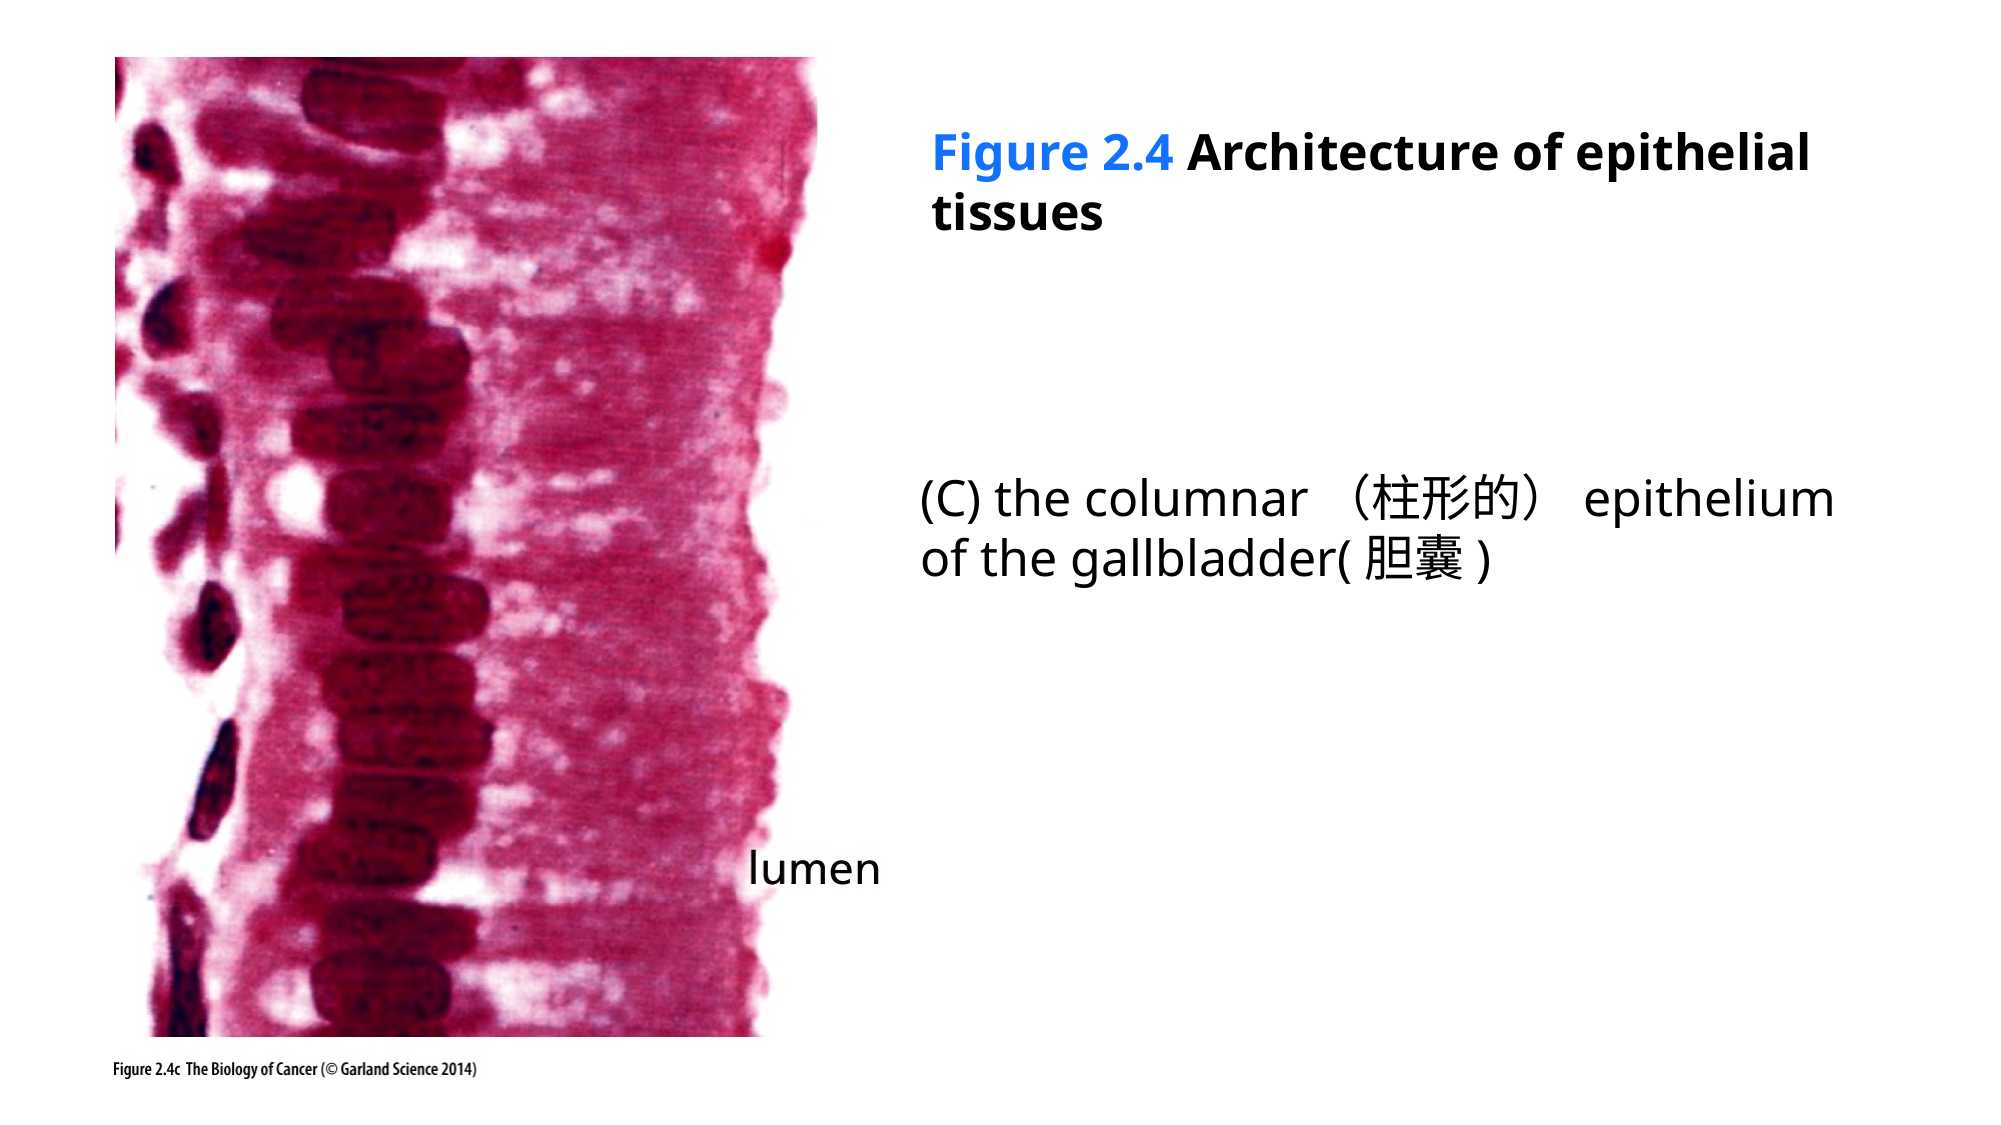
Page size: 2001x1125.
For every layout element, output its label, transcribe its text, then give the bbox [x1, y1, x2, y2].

text_box Figure 2.4 Architecture of epithelial tissues [916, 113, 1938, 248]
text_box (C) the columnar（柱形的）epithelium of the gallbladder(胆囊) [905, 459, 1906, 594]
picture [105, 47, 889, 1083]
